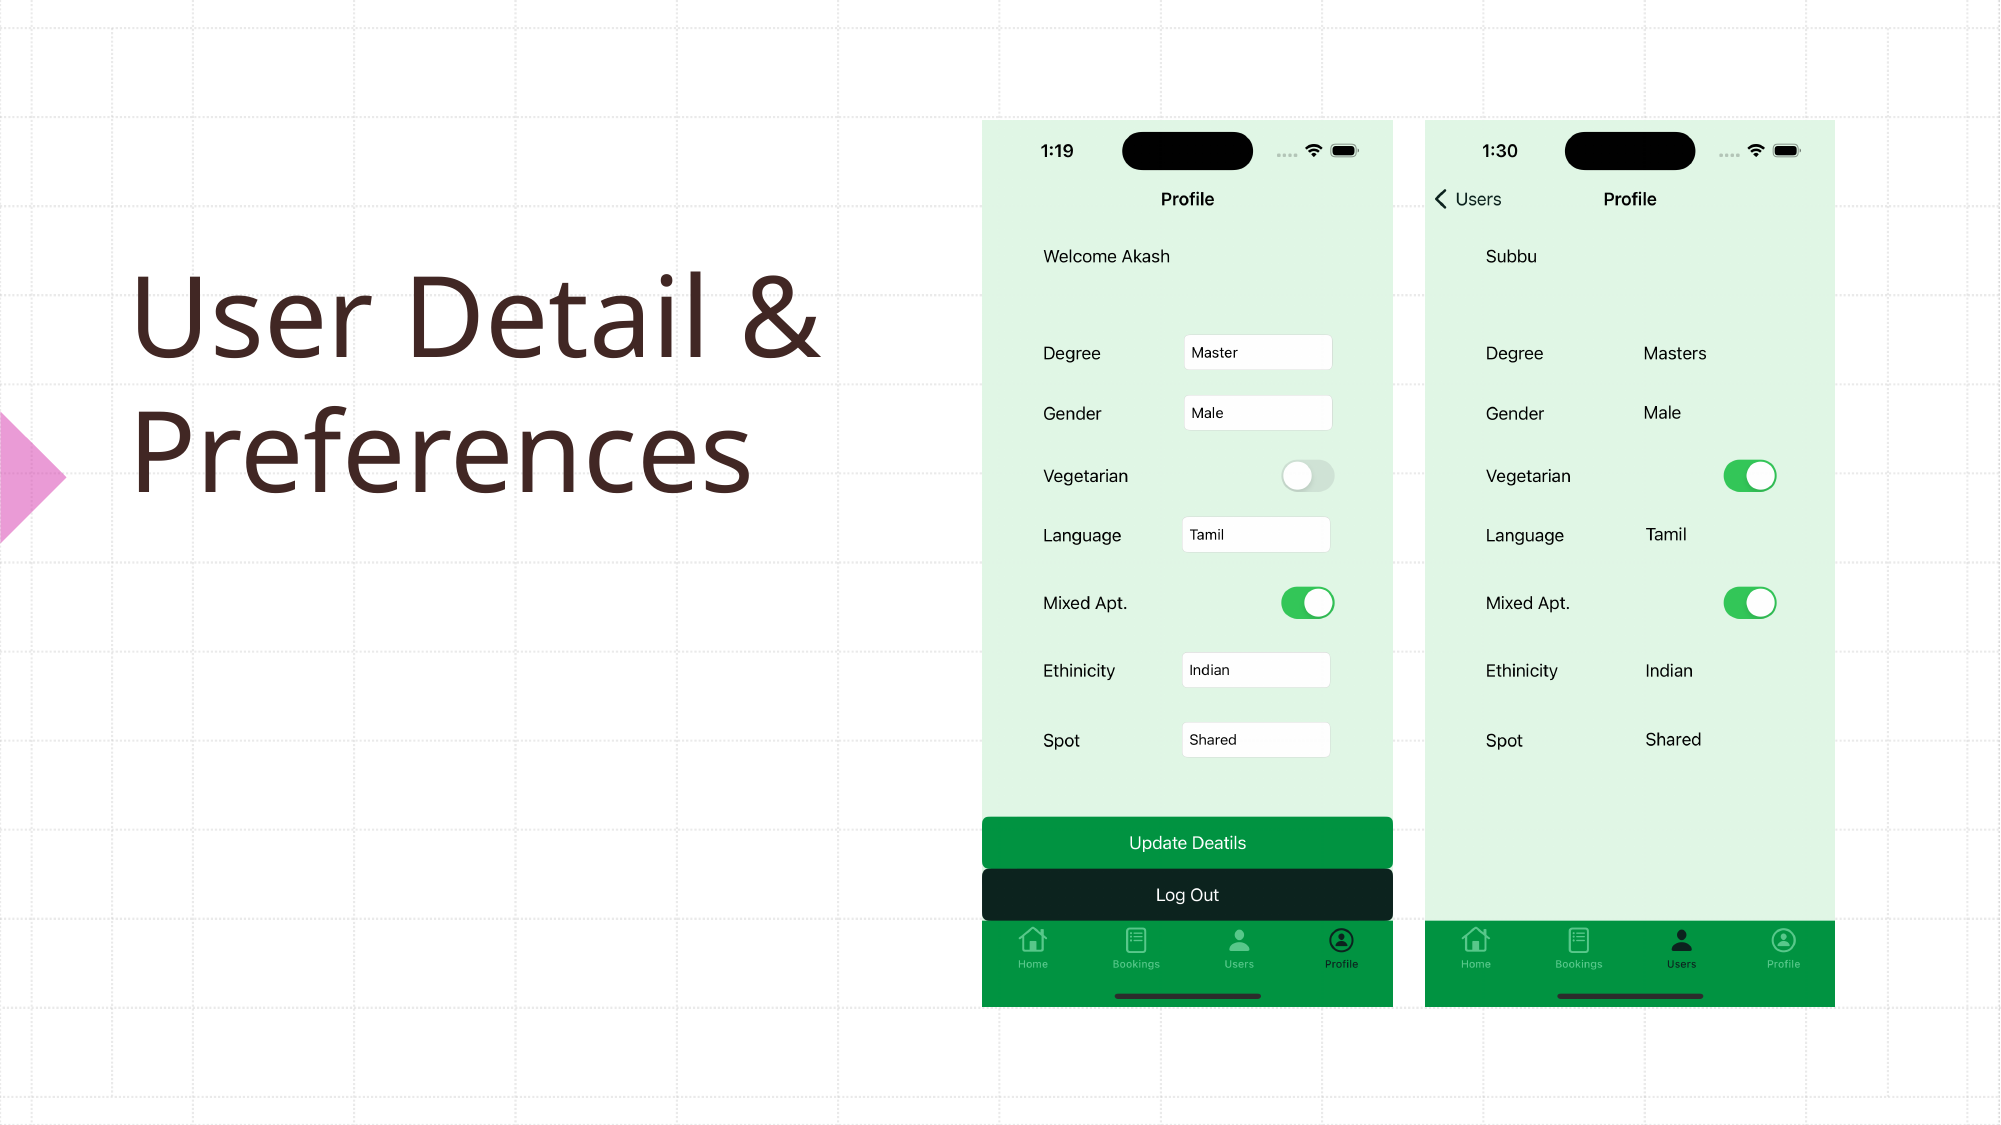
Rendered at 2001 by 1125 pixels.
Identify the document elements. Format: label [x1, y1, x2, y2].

list [982, 120, 1393, 1007]
picture [1425, 120, 1835, 1007]
text_box [0, 0, 2000, 1125]
